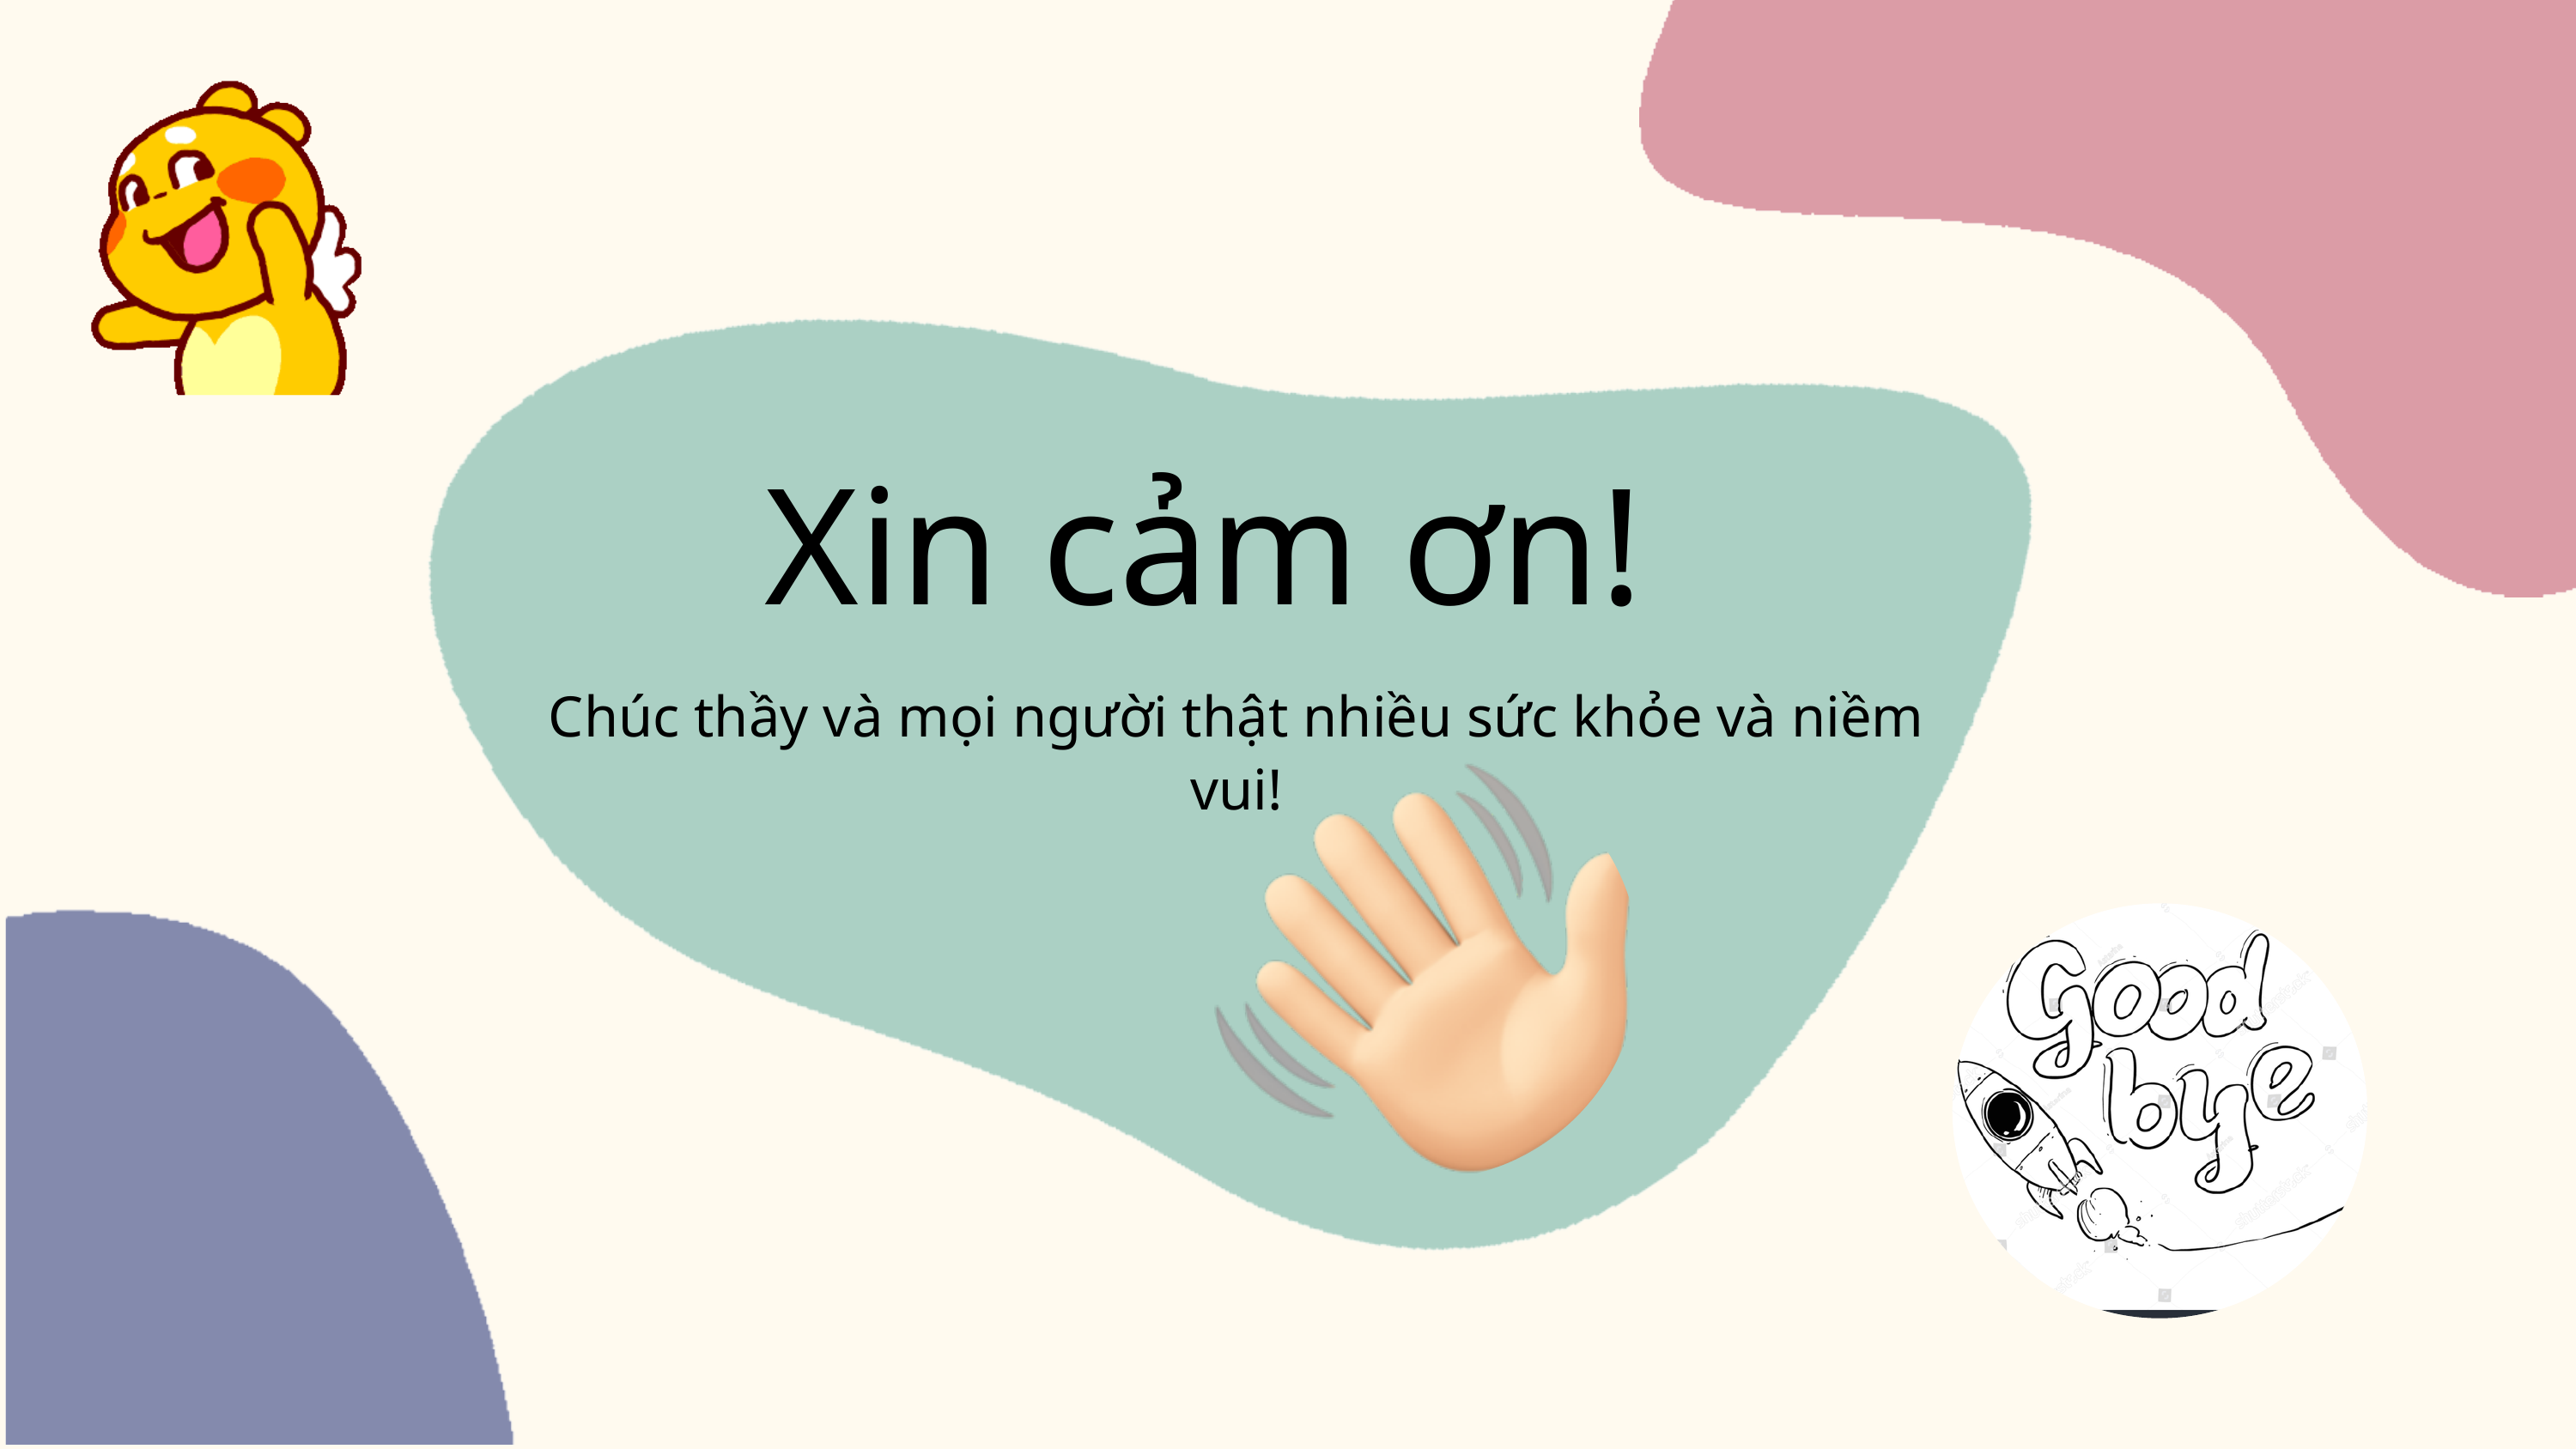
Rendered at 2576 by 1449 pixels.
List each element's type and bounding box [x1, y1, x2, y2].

text_box [1952, 903, 2368, 1319]
text_box [508, 444, 1965, 746]
picture [0, 0, 2576, 1449]
text_box [1208, 749, 1640, 1180]
